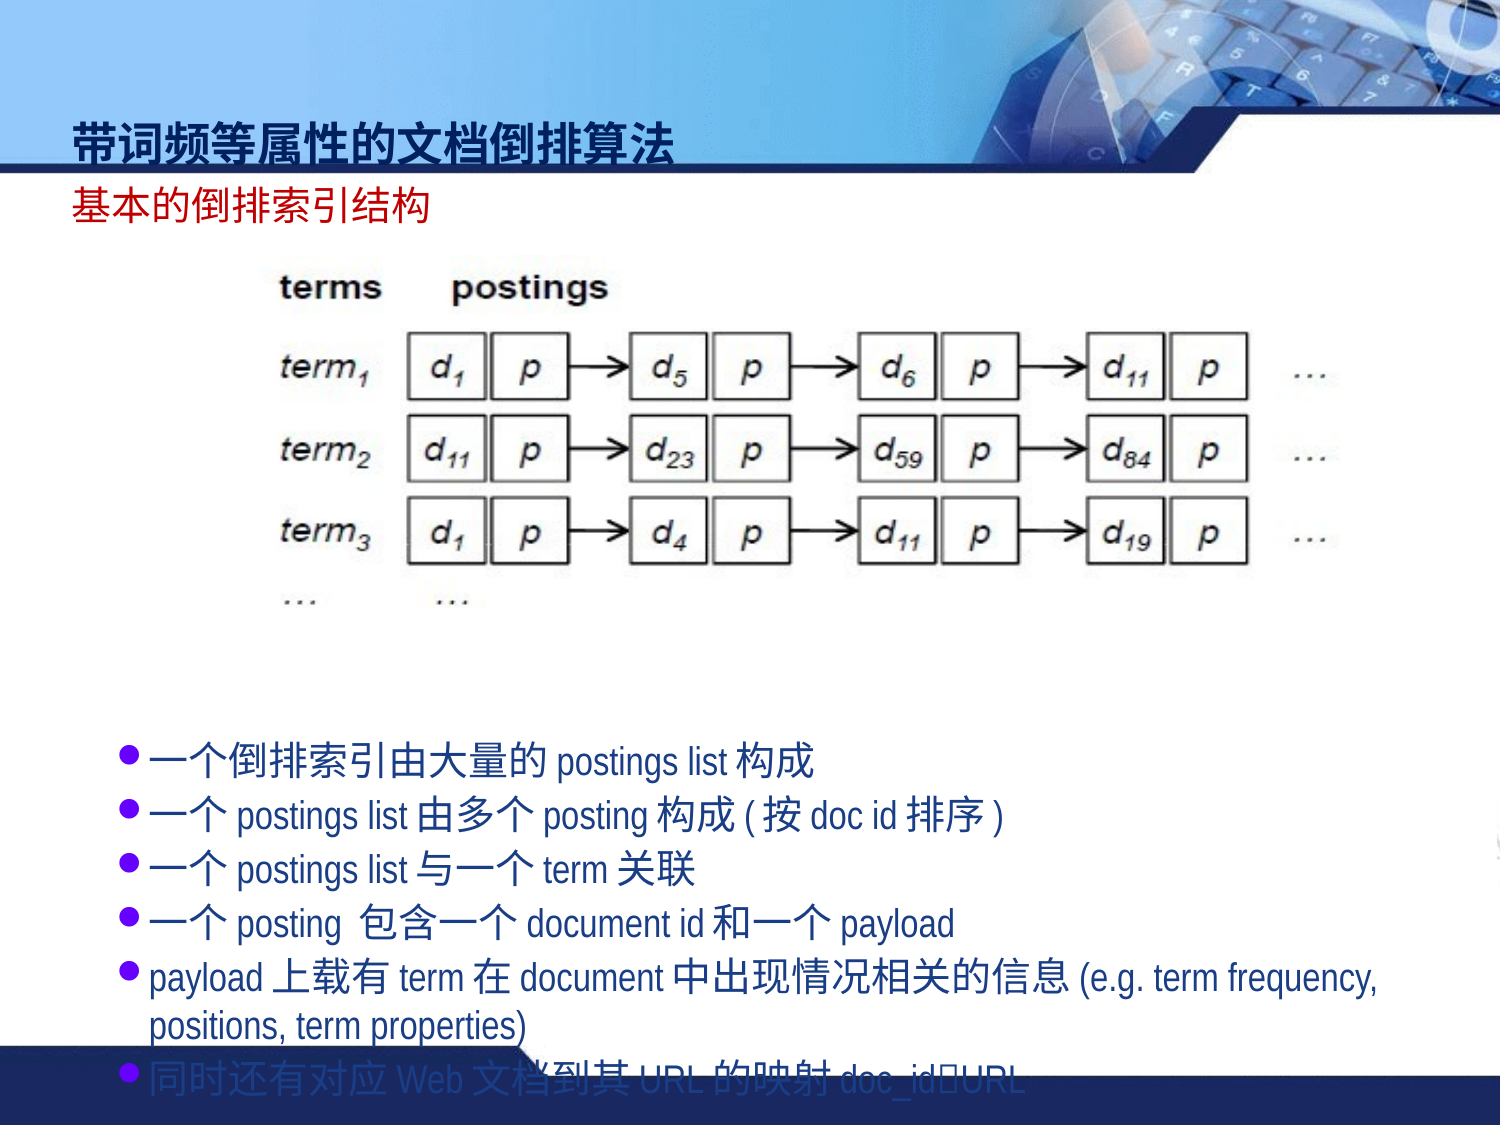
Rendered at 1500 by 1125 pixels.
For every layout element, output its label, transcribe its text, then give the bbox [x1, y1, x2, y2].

picture [0, 0, 1500, 1125]
list 带词频等属性的文档倒排算法 基本的倒排索引结构 一个倒排索引由大量的postings list构成 一个postings list由多个posting构成(按doc id排序) 一个postings list与一个term关联 一个posting 包含一个document id和一个payload payload上载有term在document中出现情况相关的信息(e.g. term frequency, positions, term properties) 同时还有对应Web文档到其URL的映射doc_idURL [56, 107, 1444, 1112]
